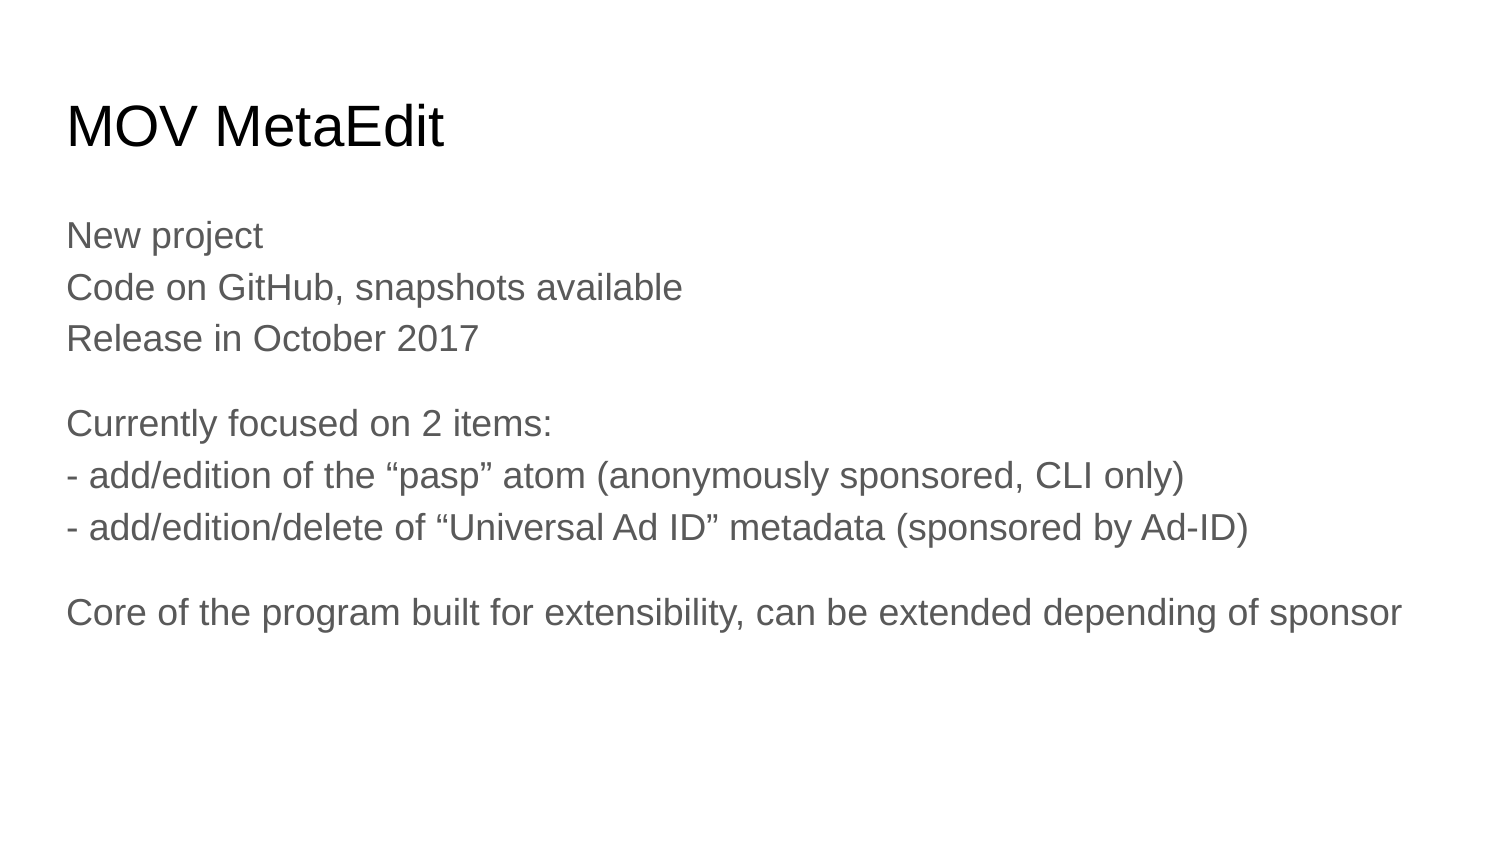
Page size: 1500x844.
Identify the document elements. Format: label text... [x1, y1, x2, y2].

list New project Code on GitHub, snapshots available Release in October 2017 Currently focused on 2 items: - add/edition of the “pasp” atom (anonymously sponsored, CLI only) - add/edition/delete of “Universal Ad ID” metadata (sponsored by Ad-ID) Core of the program built for extensibility, can be extended depending of sponsor [51, 189, 1449, 750]
title MOV MetaEdit [51, 72, 1449, 167]
